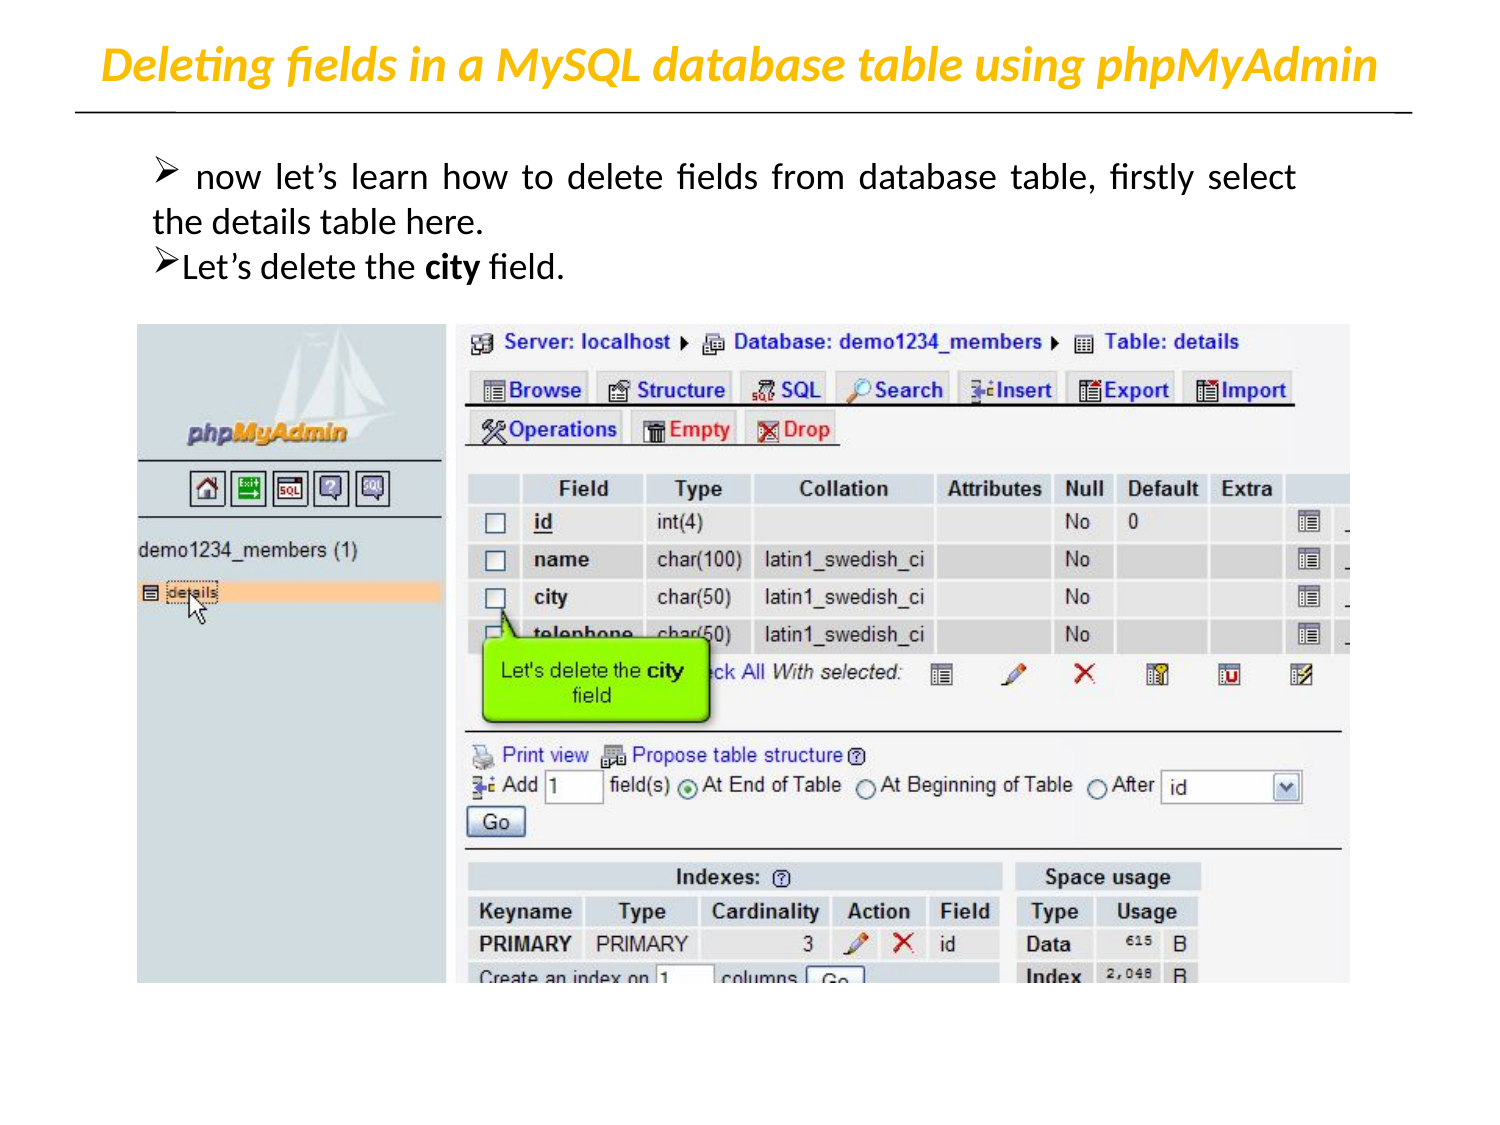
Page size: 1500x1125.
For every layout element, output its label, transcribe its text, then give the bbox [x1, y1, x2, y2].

text_box now let’s learn how to delete fields from database table, firstly select the details table here. Let’s delete the city field. [137, 145, 1313, 324]
text_box Deleting fields in a MySQL database table using phpMyAdmin [86, 24, 1395, 99]
picture [137, 324, 1351, 984]
